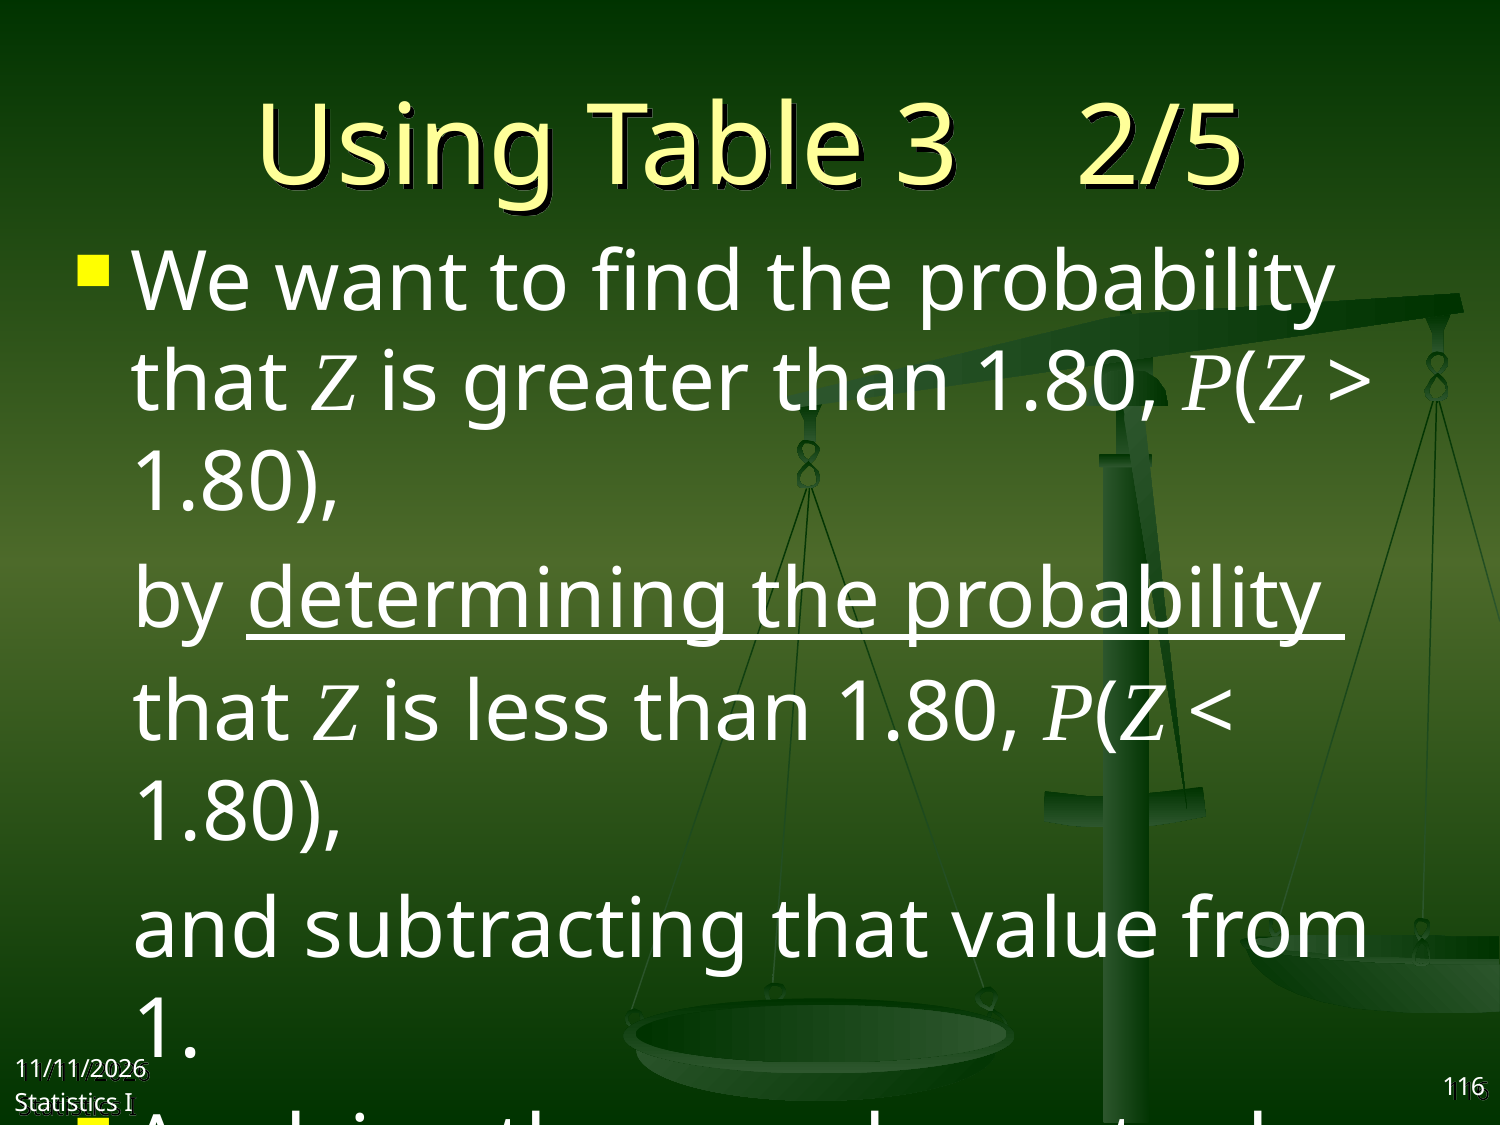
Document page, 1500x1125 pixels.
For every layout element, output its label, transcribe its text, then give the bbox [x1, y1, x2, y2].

title Using Table 3 2/5 [74, 45, 1426, 219]
list We want to find the probability that Z is greater than 1.80, P(Z > 1.80), by determining the probability that Z is less than 1.80, P(Z < 1.80), and subtracting that value from 1. Applying the complement rule we get P(Z > 1.80) = 1 – P(Z < 1.80) = 1 − .9641 = .0359 [58, 219, 1471, 1071]
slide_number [0, 1046, 350, 1123]
slide_number 116 [1149, 1049, 1500, 1125]
